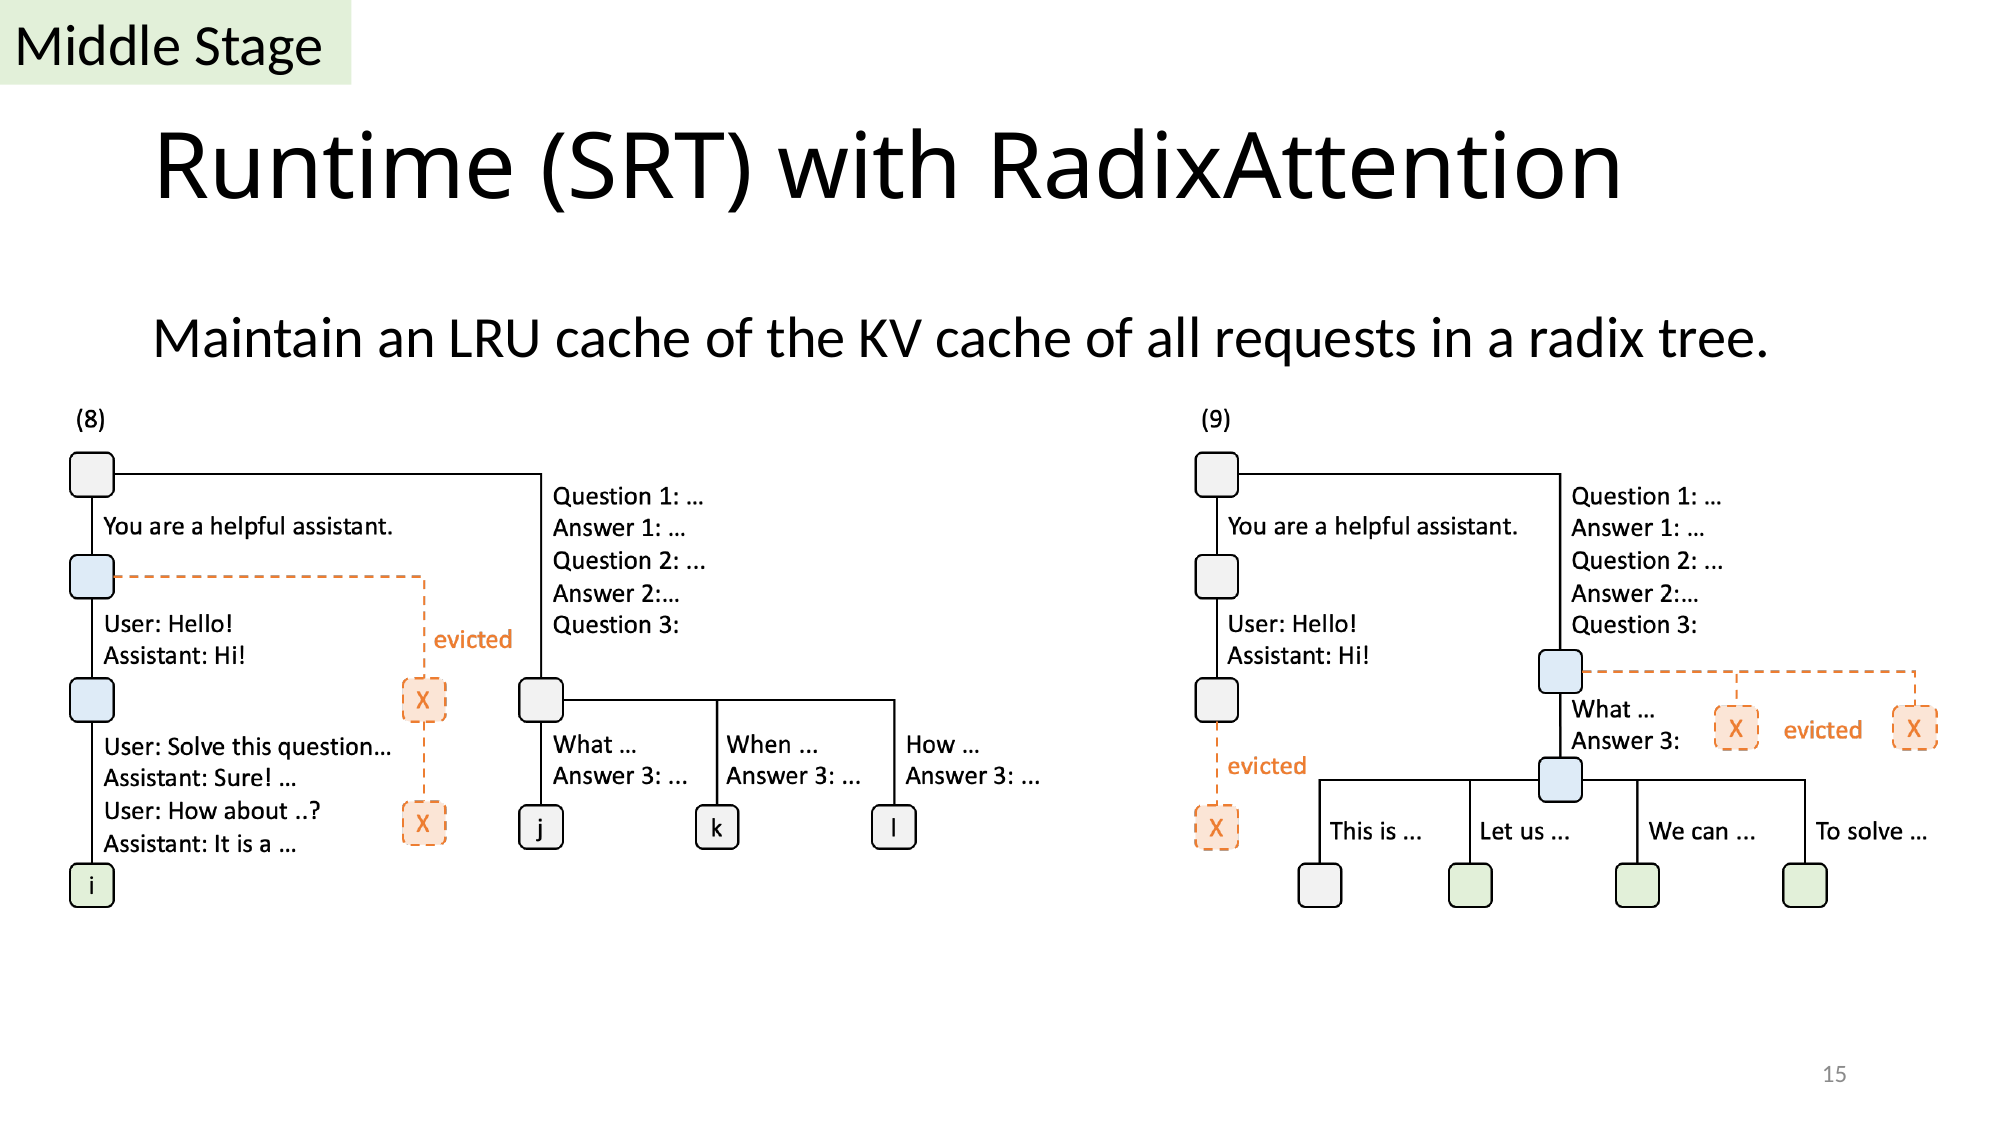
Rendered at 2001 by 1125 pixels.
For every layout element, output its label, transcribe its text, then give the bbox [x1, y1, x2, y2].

picture [1111, 387, 1974, 919]
picture [59, 387, 1056, 919]
text_box Middle Stage [0, 0, 352, 85]
list Maintain an LRU cache of the KV cache of all requests in a radix tree. [137, 299, 1863, 1014]
title Runtime (SRT) with RadixAttention [137, 59, 1863, 278]
slide_number 15 [1412, 1042, 1863, 1103]
